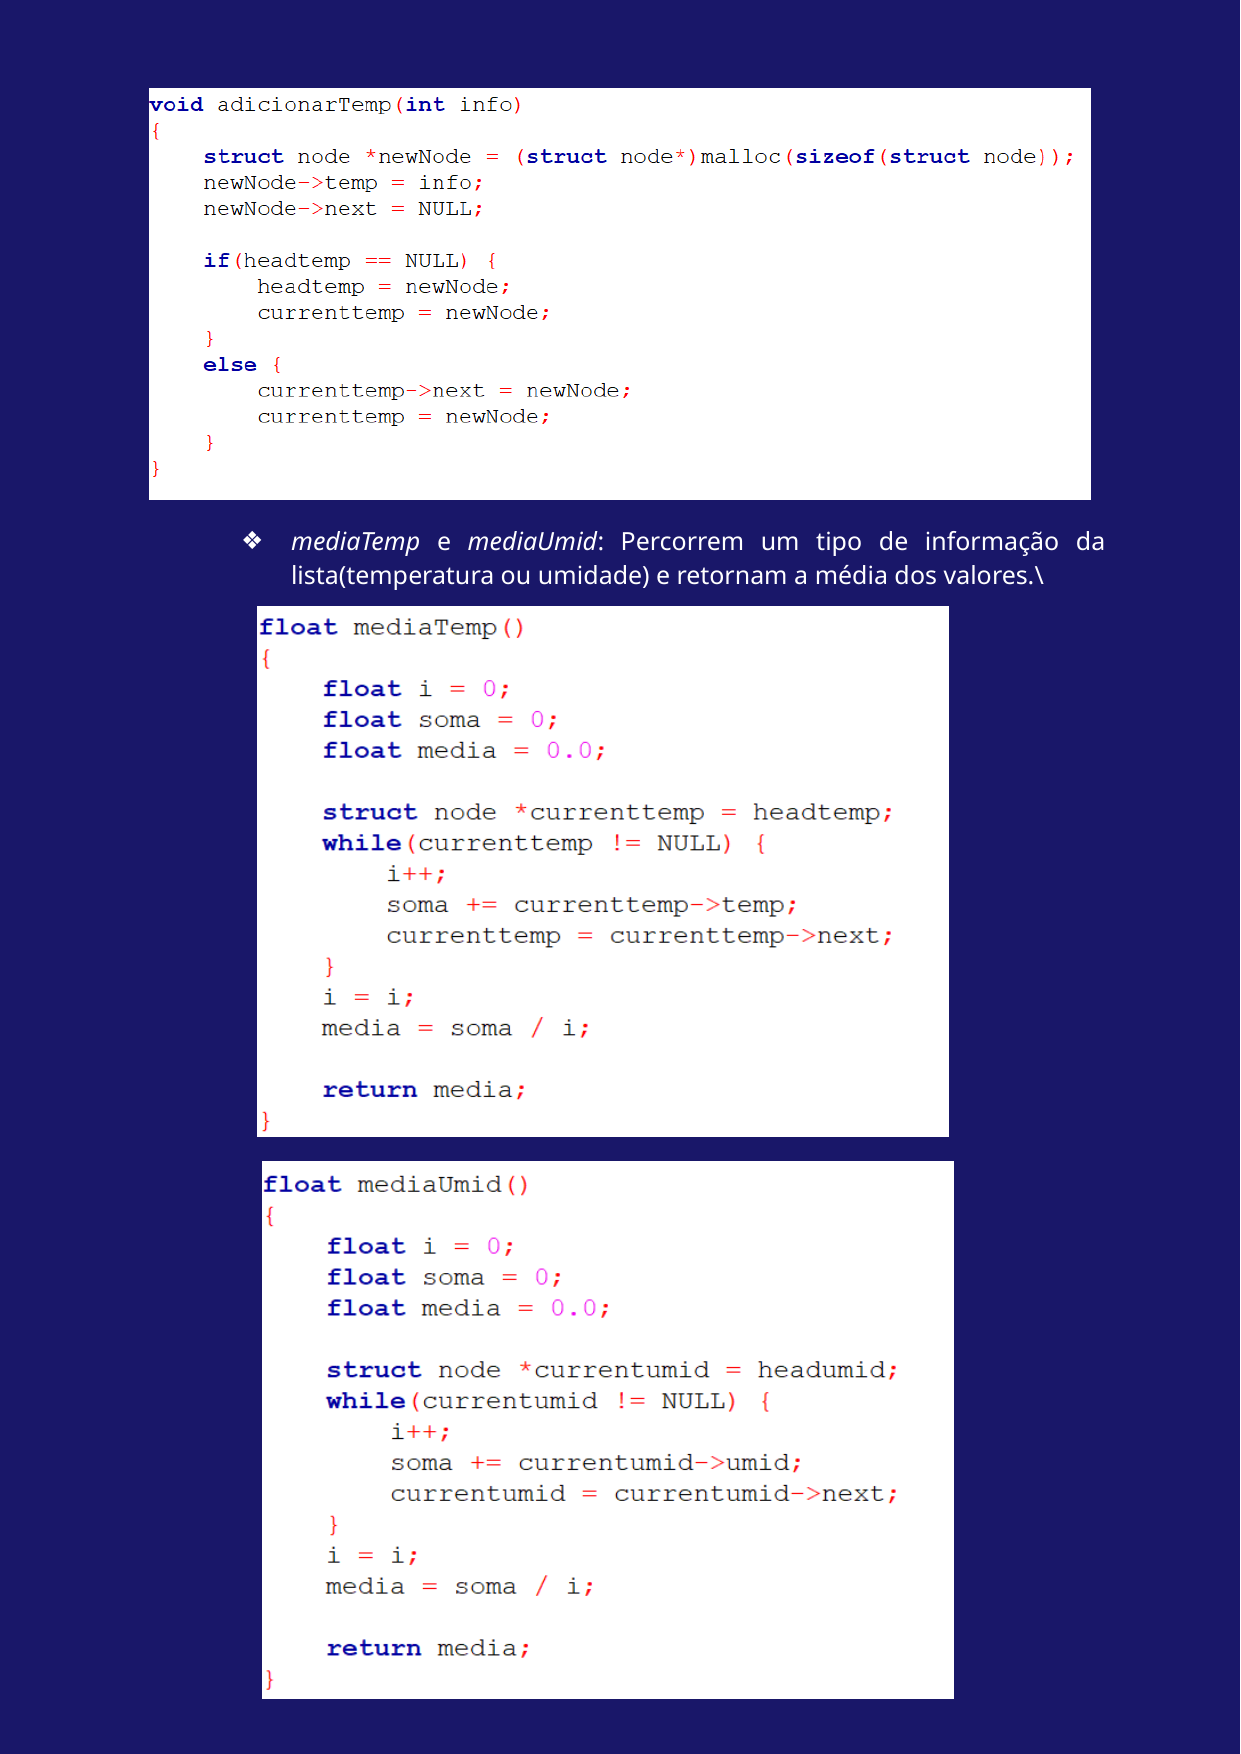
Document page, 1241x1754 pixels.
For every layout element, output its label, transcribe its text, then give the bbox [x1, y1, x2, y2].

picture [262, 1161, 954, 1699]
picture [257, 606, 949, 1137]
text_box mediaTemp e mediaUmid: Percorrem um tipo de informação da lista(temperatura ou umidade) e retornam a média dos valores.\ [126, 505, 1121, 634]
picture [149, 88, 1091, 500]
